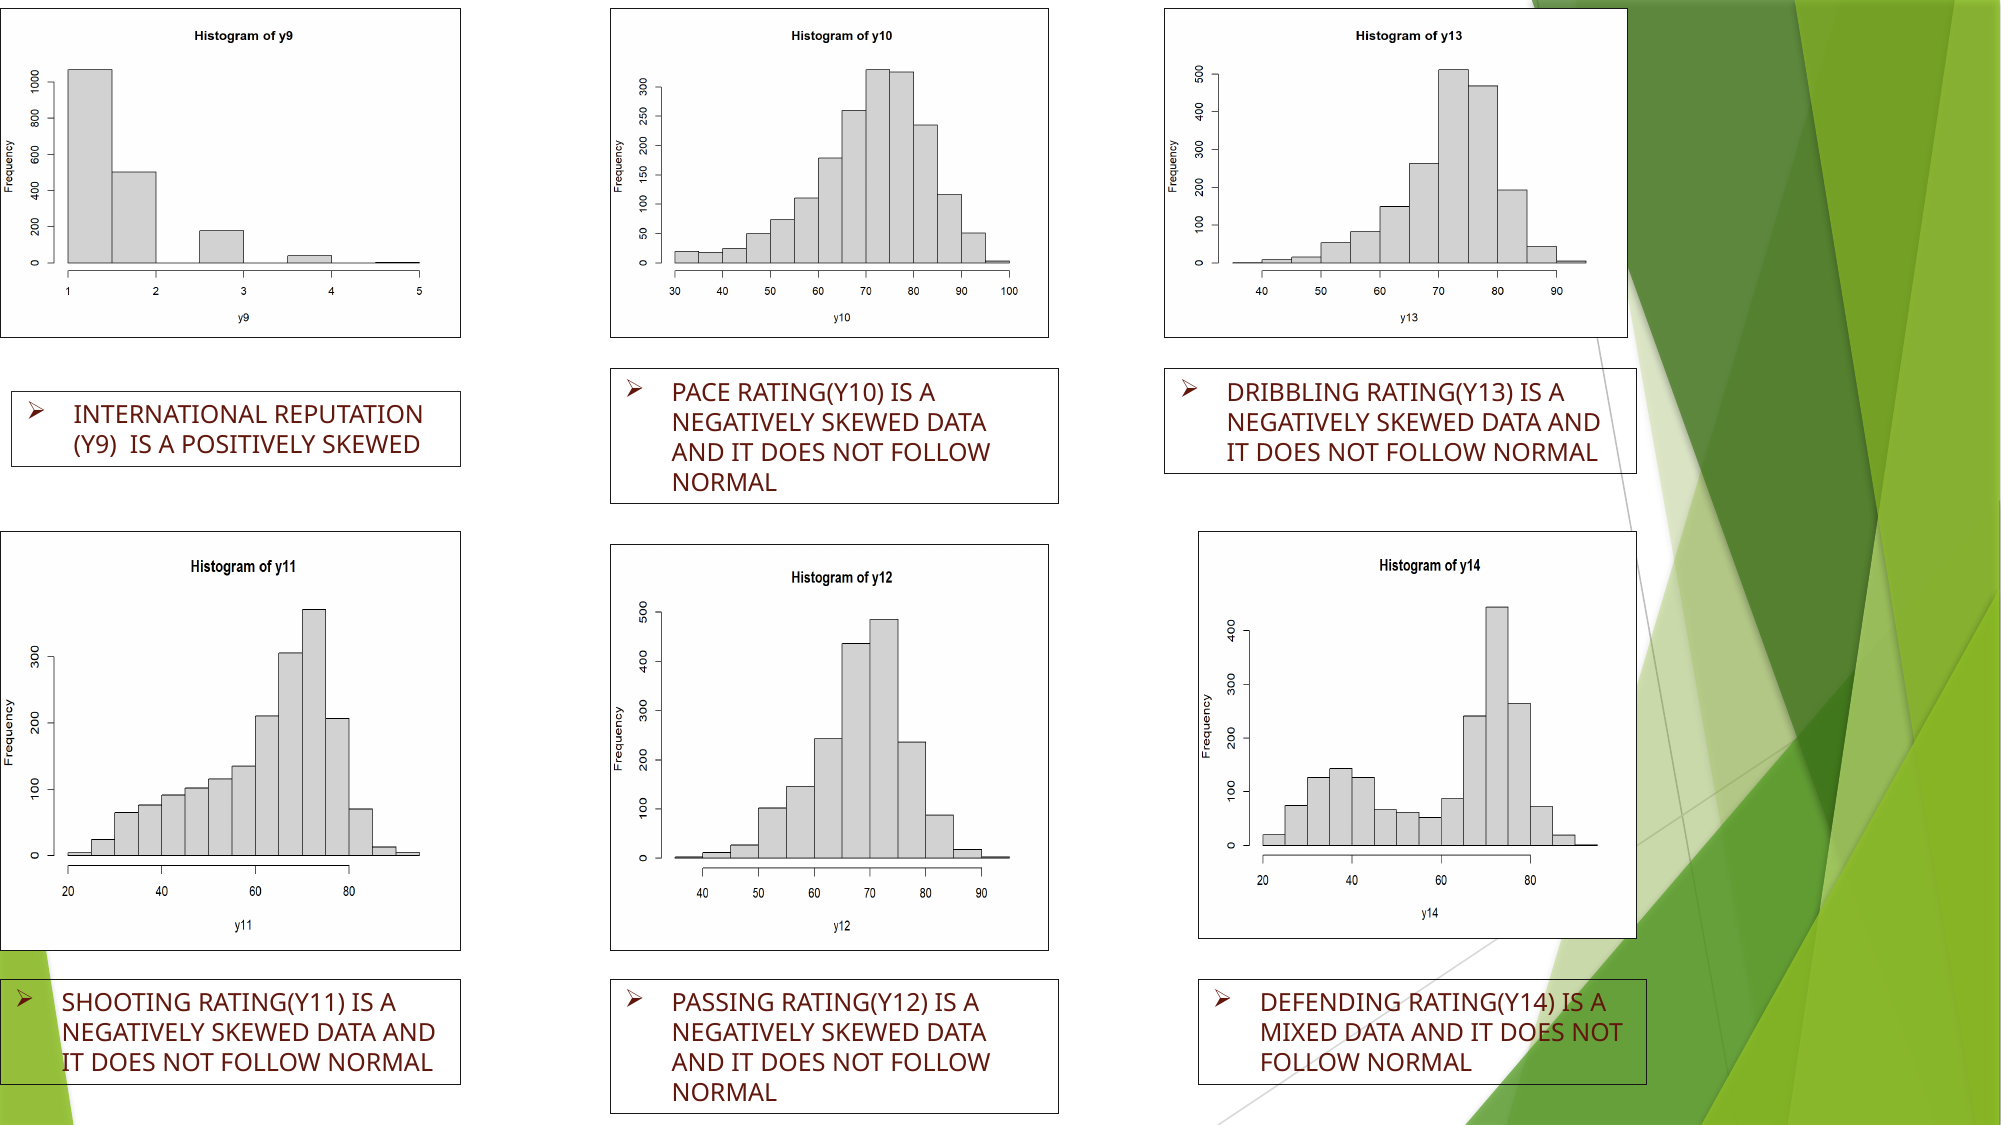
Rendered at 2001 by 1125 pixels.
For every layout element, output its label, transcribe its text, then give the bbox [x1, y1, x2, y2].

text_box DRIBBLING RATING(Y13) IS A NEGATIVELY SKEWED DATA AND IT DOES NOT FOLLOW NORMAL [1164, 368, 1637, 474]
text_box PASSING RATING(Y12) IS A NEGATIVELY SKEWED DATA AND IT DOES NOT FOLLOW NORMAL [610, 979, 1059, 1114]
picture [1164, 8, 1629, 338]
picture [0, 8, 461, 338]
picture [1197, 530, 1637, 939]
text_box PACE RATING(Y10) IS A NEGATIVELY SKEWED DATA AND IT DOES NOT FOLLOW NORMAL [610, 368, 1059, 504]
picture [609, 543, 1049, 951]
text_box DEFENDING RATING(Y14) IS A MIXED DATA AND IT DOES NOT FOLLOW NORMAL [1198, 979, 1647, 1085]
picture [0, 530, 461, 952]
picture [609, 8, 1049, 338]
text_box INTERNATIONAL REPUTATION (Y9) IS A POSITIVELY SKEWED [11, 391, 461, 467]
text_box SHOOTING RATING(Y11) IS A NEGATIVELY SKEWED DATA AND IT DOES NOT FOLLOW NORMAL [0, 979, 461, 1085]
